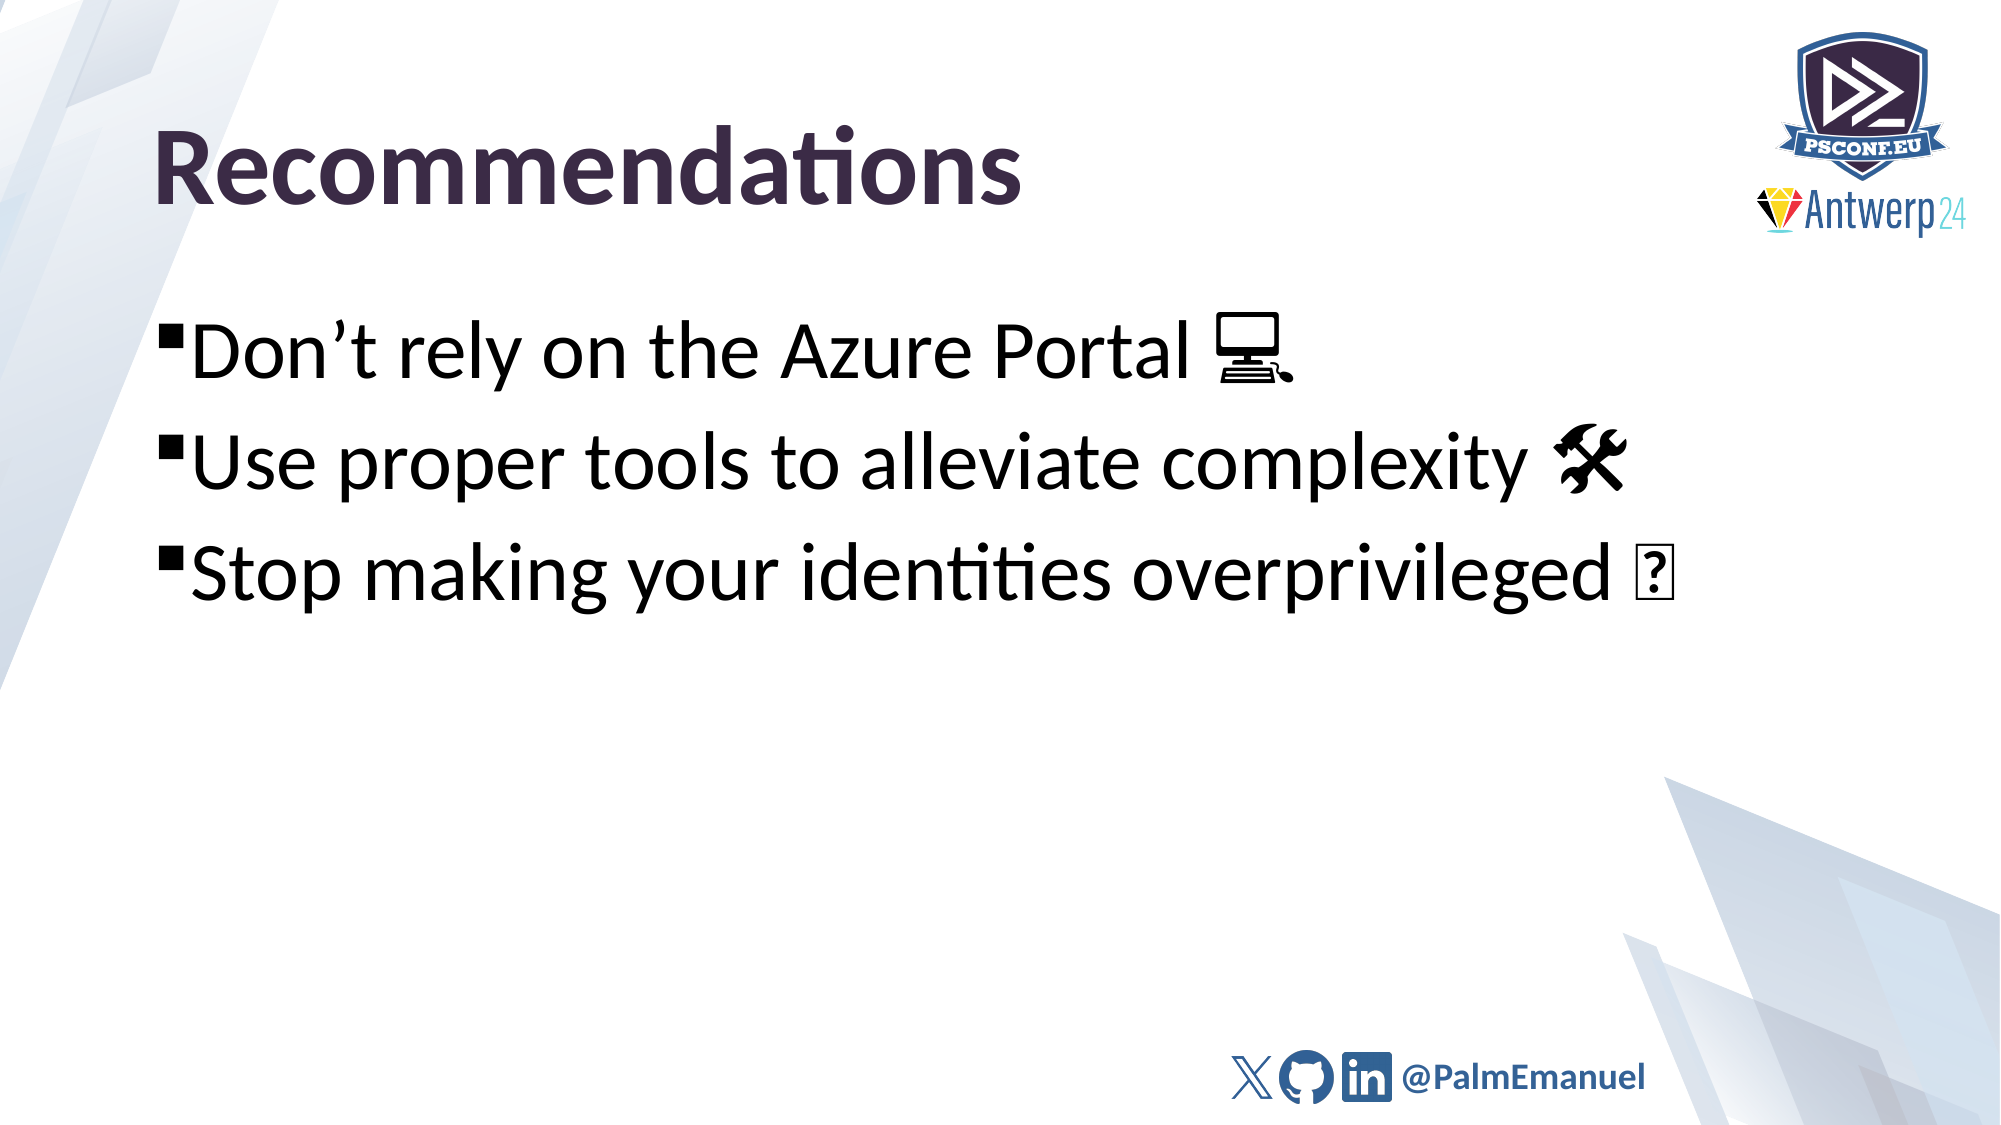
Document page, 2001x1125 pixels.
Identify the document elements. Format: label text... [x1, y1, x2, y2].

list Don’t rely on the Azure Portal 💻 Use proper tools to alleviate complexity 🛠️ Stop making your identities overprivileged 🧐 [137, 299, 1863, 1014]
text_box @PalmEmanuel [1384, 1045, 1758, 1105]
title Recommendations [137, 59, 1735, 278]
picture [0, 0, 2000, 1125]
